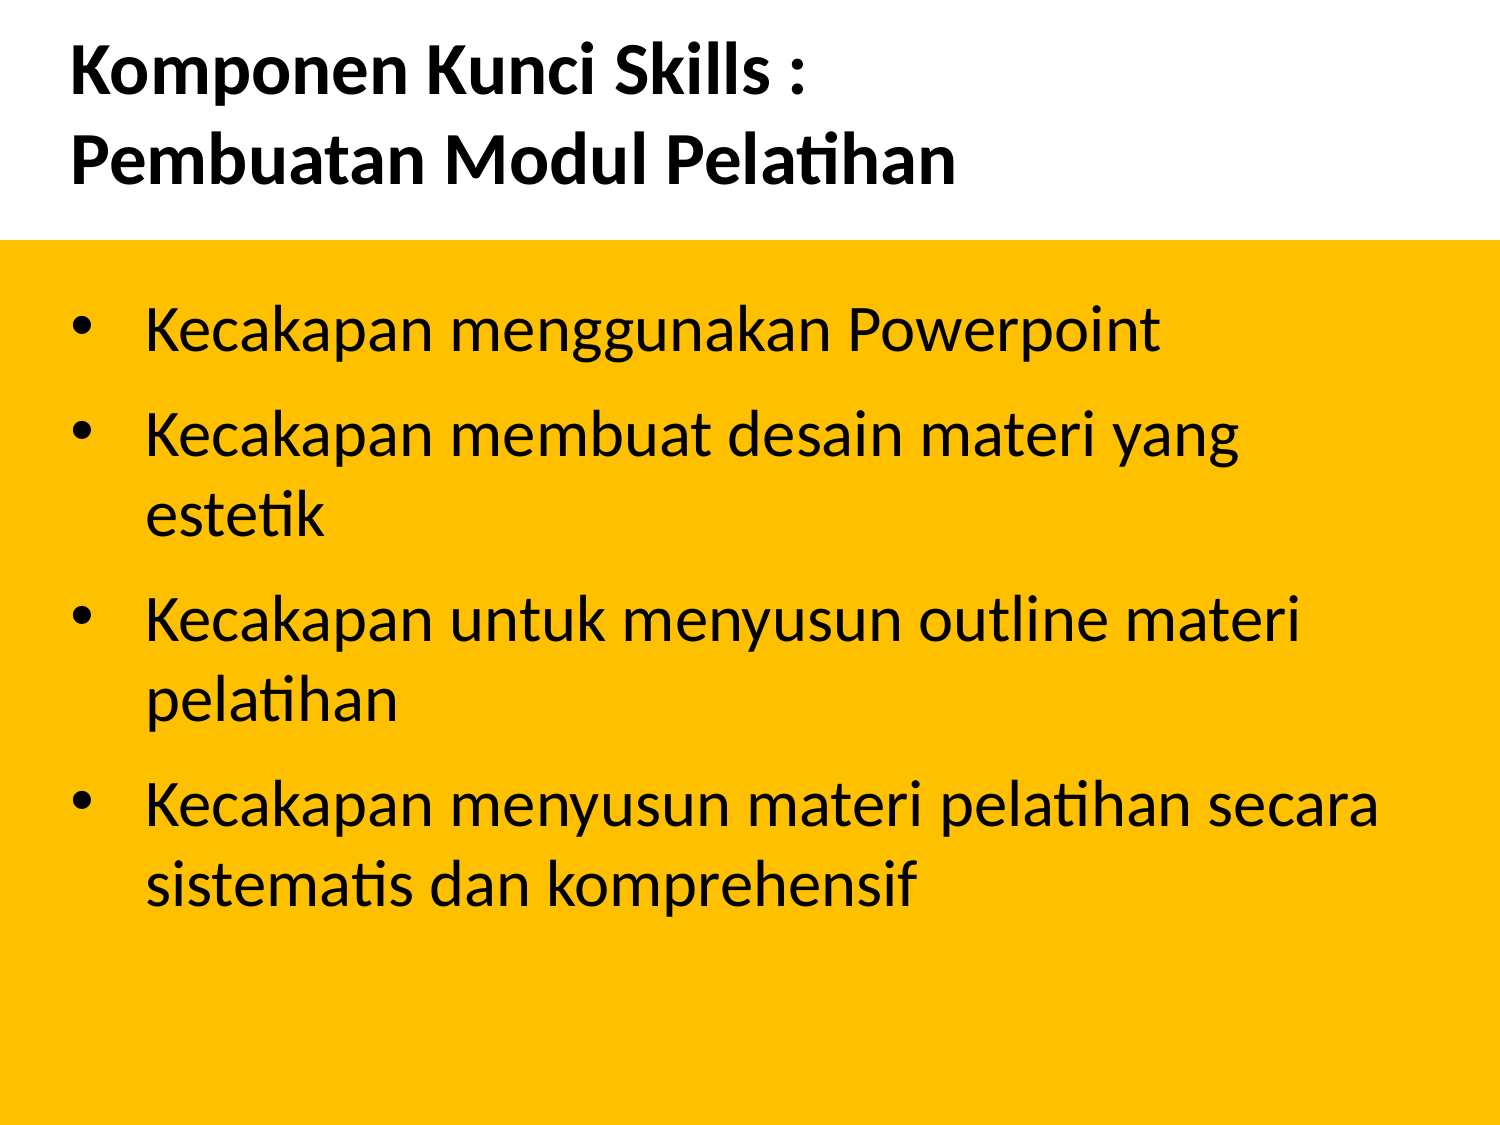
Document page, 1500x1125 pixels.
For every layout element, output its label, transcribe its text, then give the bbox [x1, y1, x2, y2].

text_box Komponen Kunci Skills : Pembuatan Modul Pelatihan [55, 12, 1438, 207]
text_box Kecakapan menggunakan Powerpoint Kecakapan membuat desain materi yang estetik Kecakapan untuk menyusun outline materi pelatihan Kecakapan menyusun materi pelatihan secara sistematis dan komprehensif [55, 277, 1403, 927]
text_box [0, 240, 1500, 1125]
